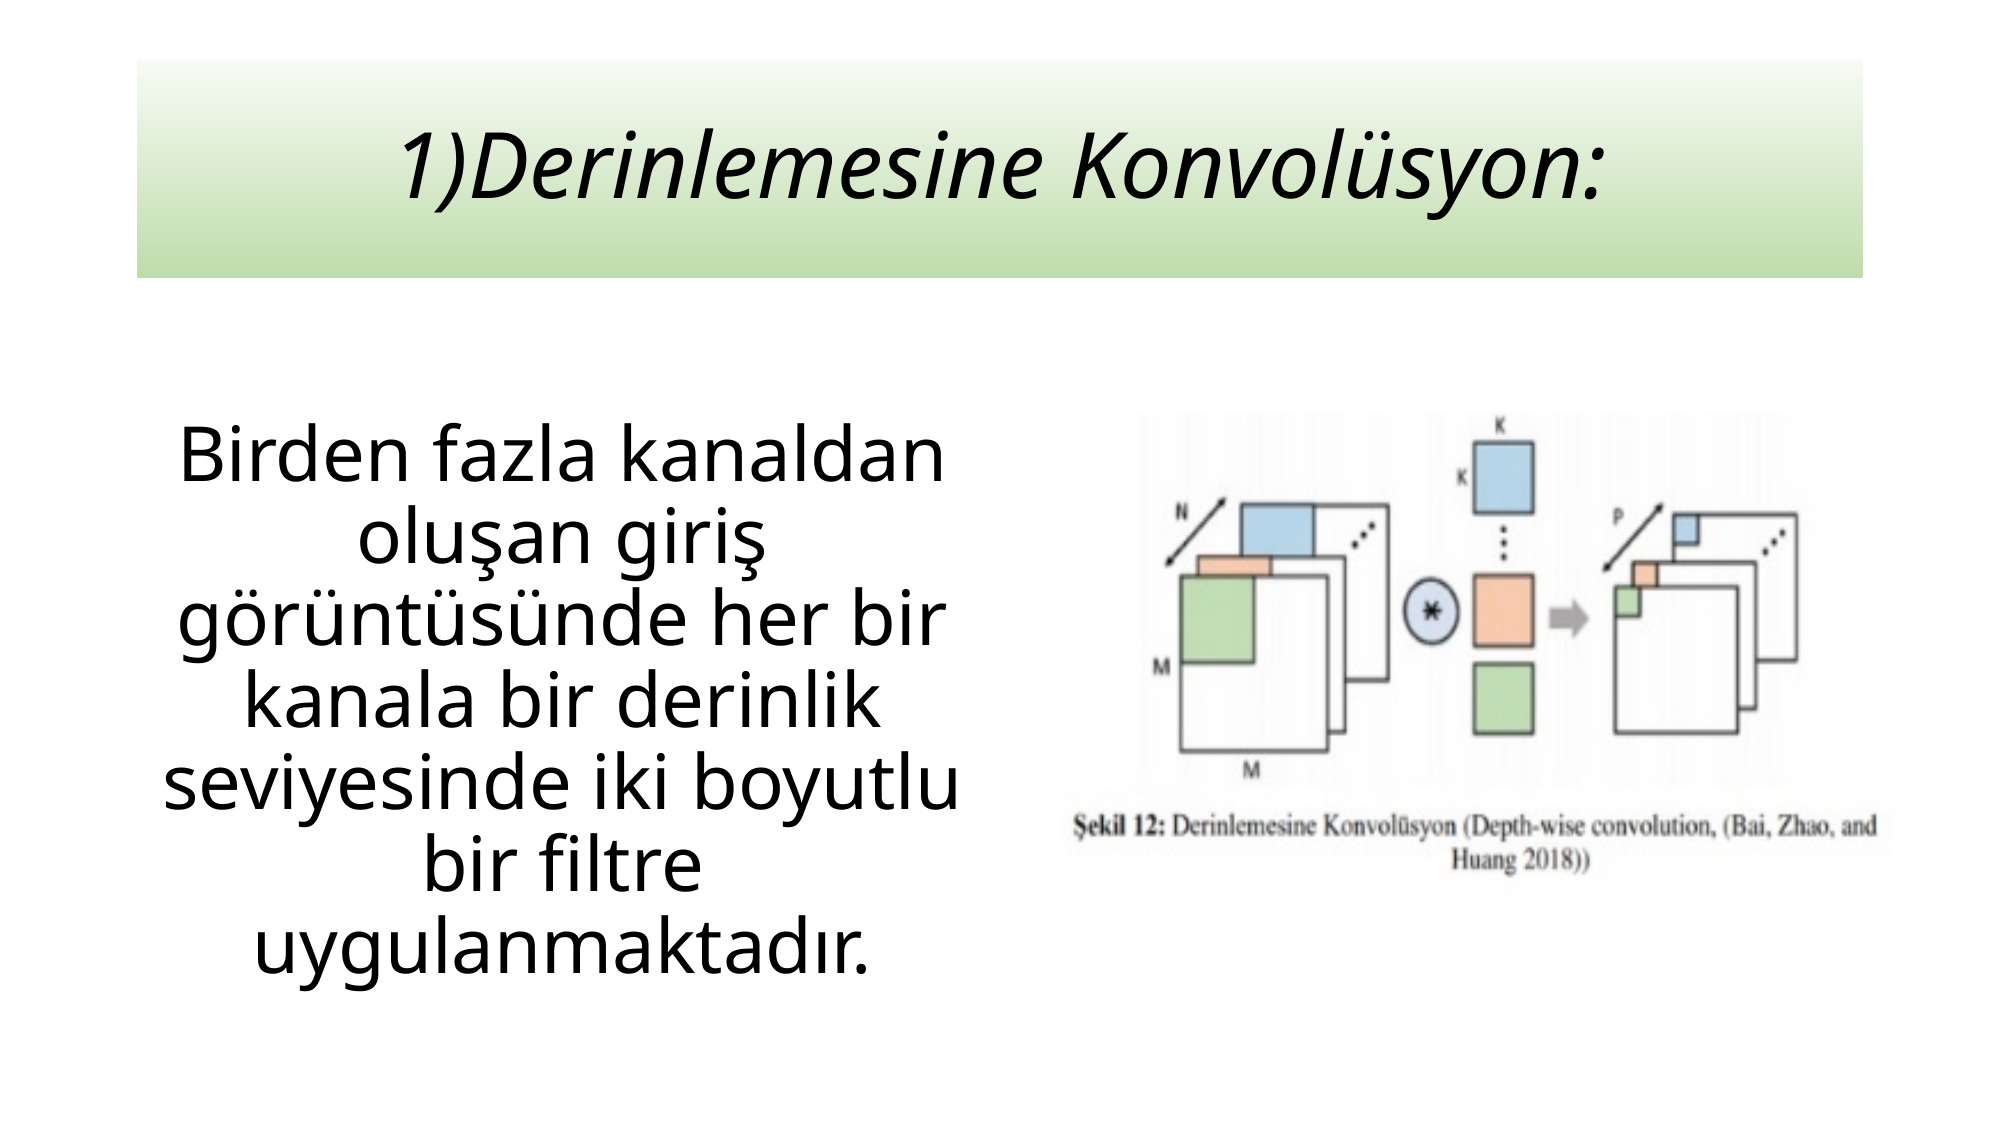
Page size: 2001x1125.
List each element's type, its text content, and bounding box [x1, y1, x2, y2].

list Birden fazla kanaldan oluşan giriş görüntüsünde her bir kanala bir derinlik seviyesinde iki boyutlu bir filtre uygulanmaktadır. [137, 299, 988, 1014]
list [1028, 412, 1921, 901]
title 1)Derinlemesine Konvolüsyon: [137, 59, 1863, 278]
